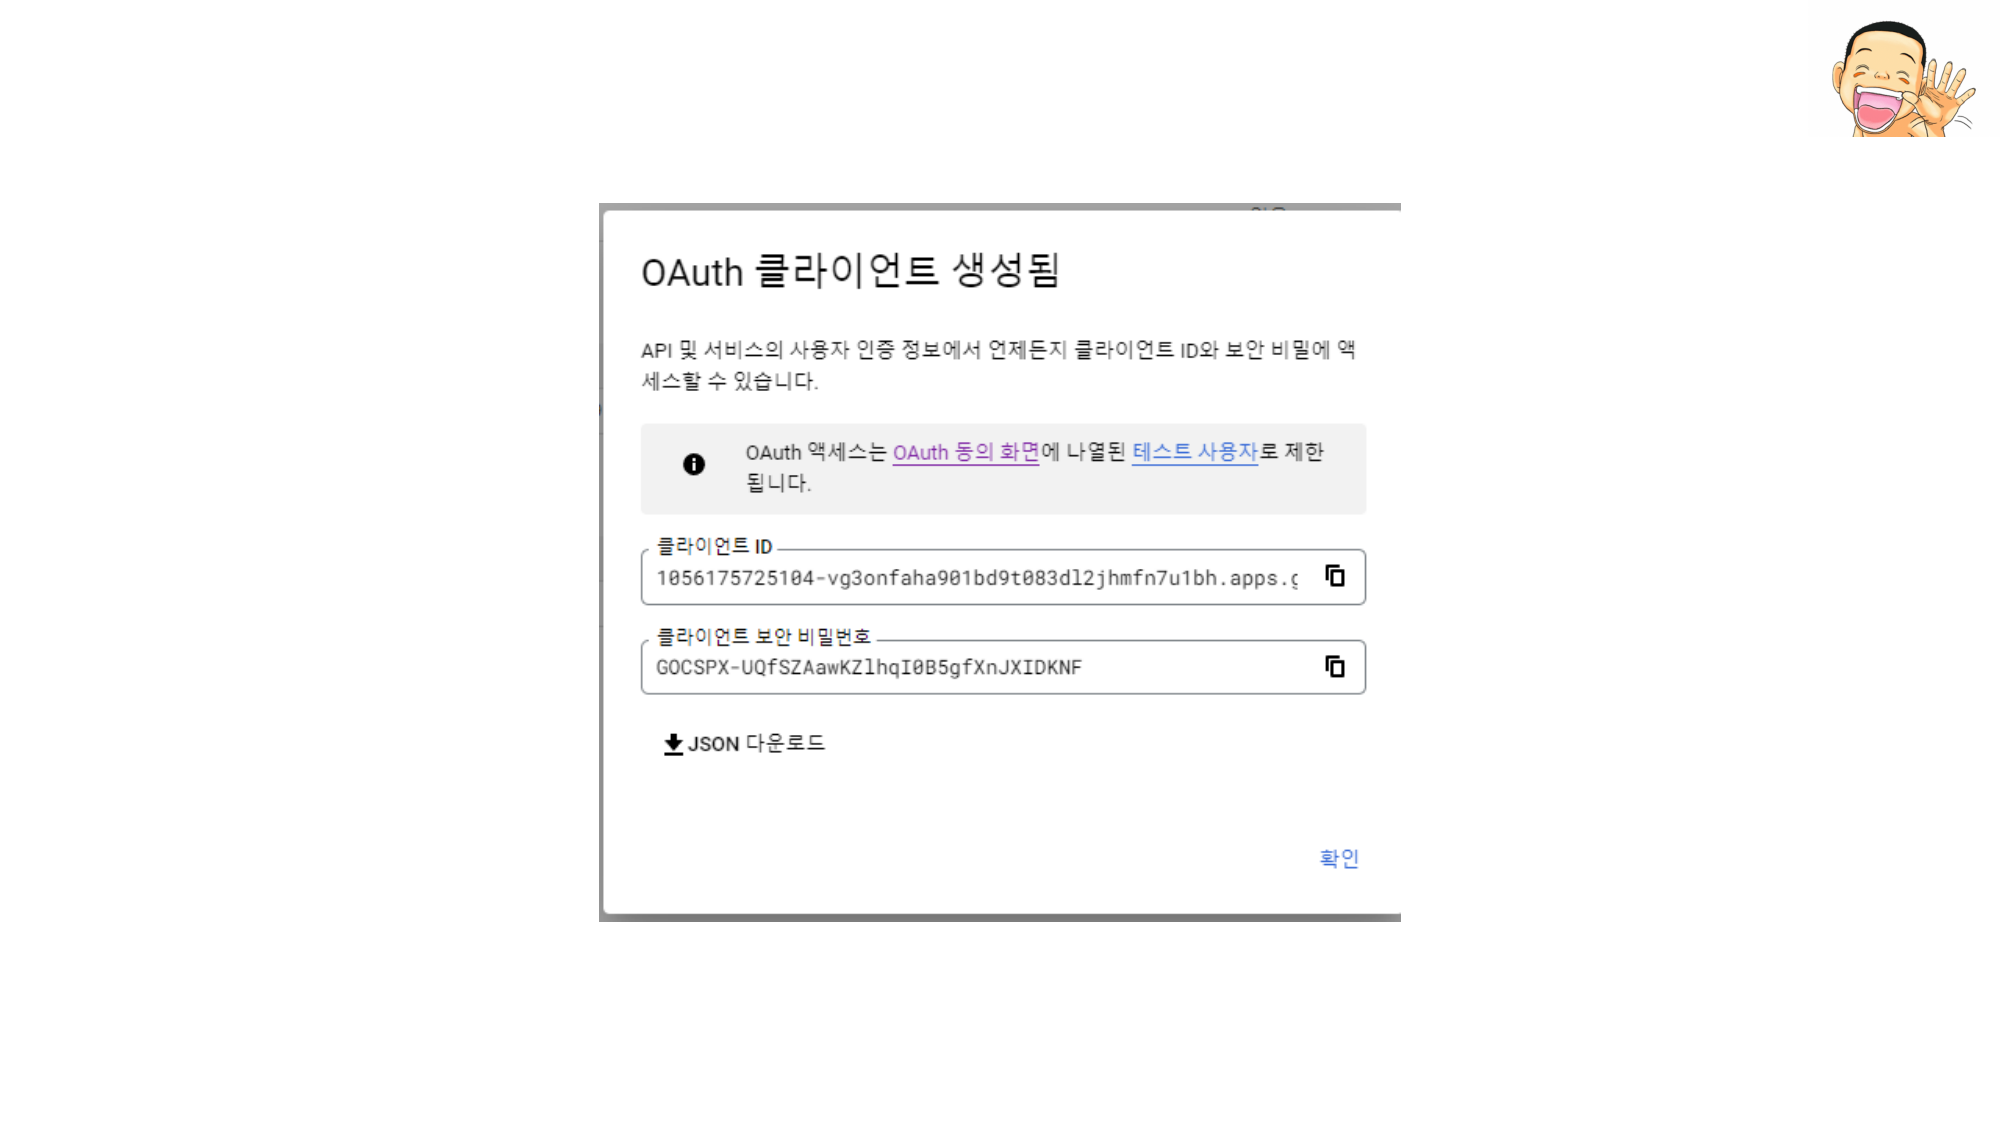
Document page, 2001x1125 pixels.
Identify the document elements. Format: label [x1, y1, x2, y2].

picture [1808, 0, 2000, 137]
picture [599, 203, 1401, 922]
